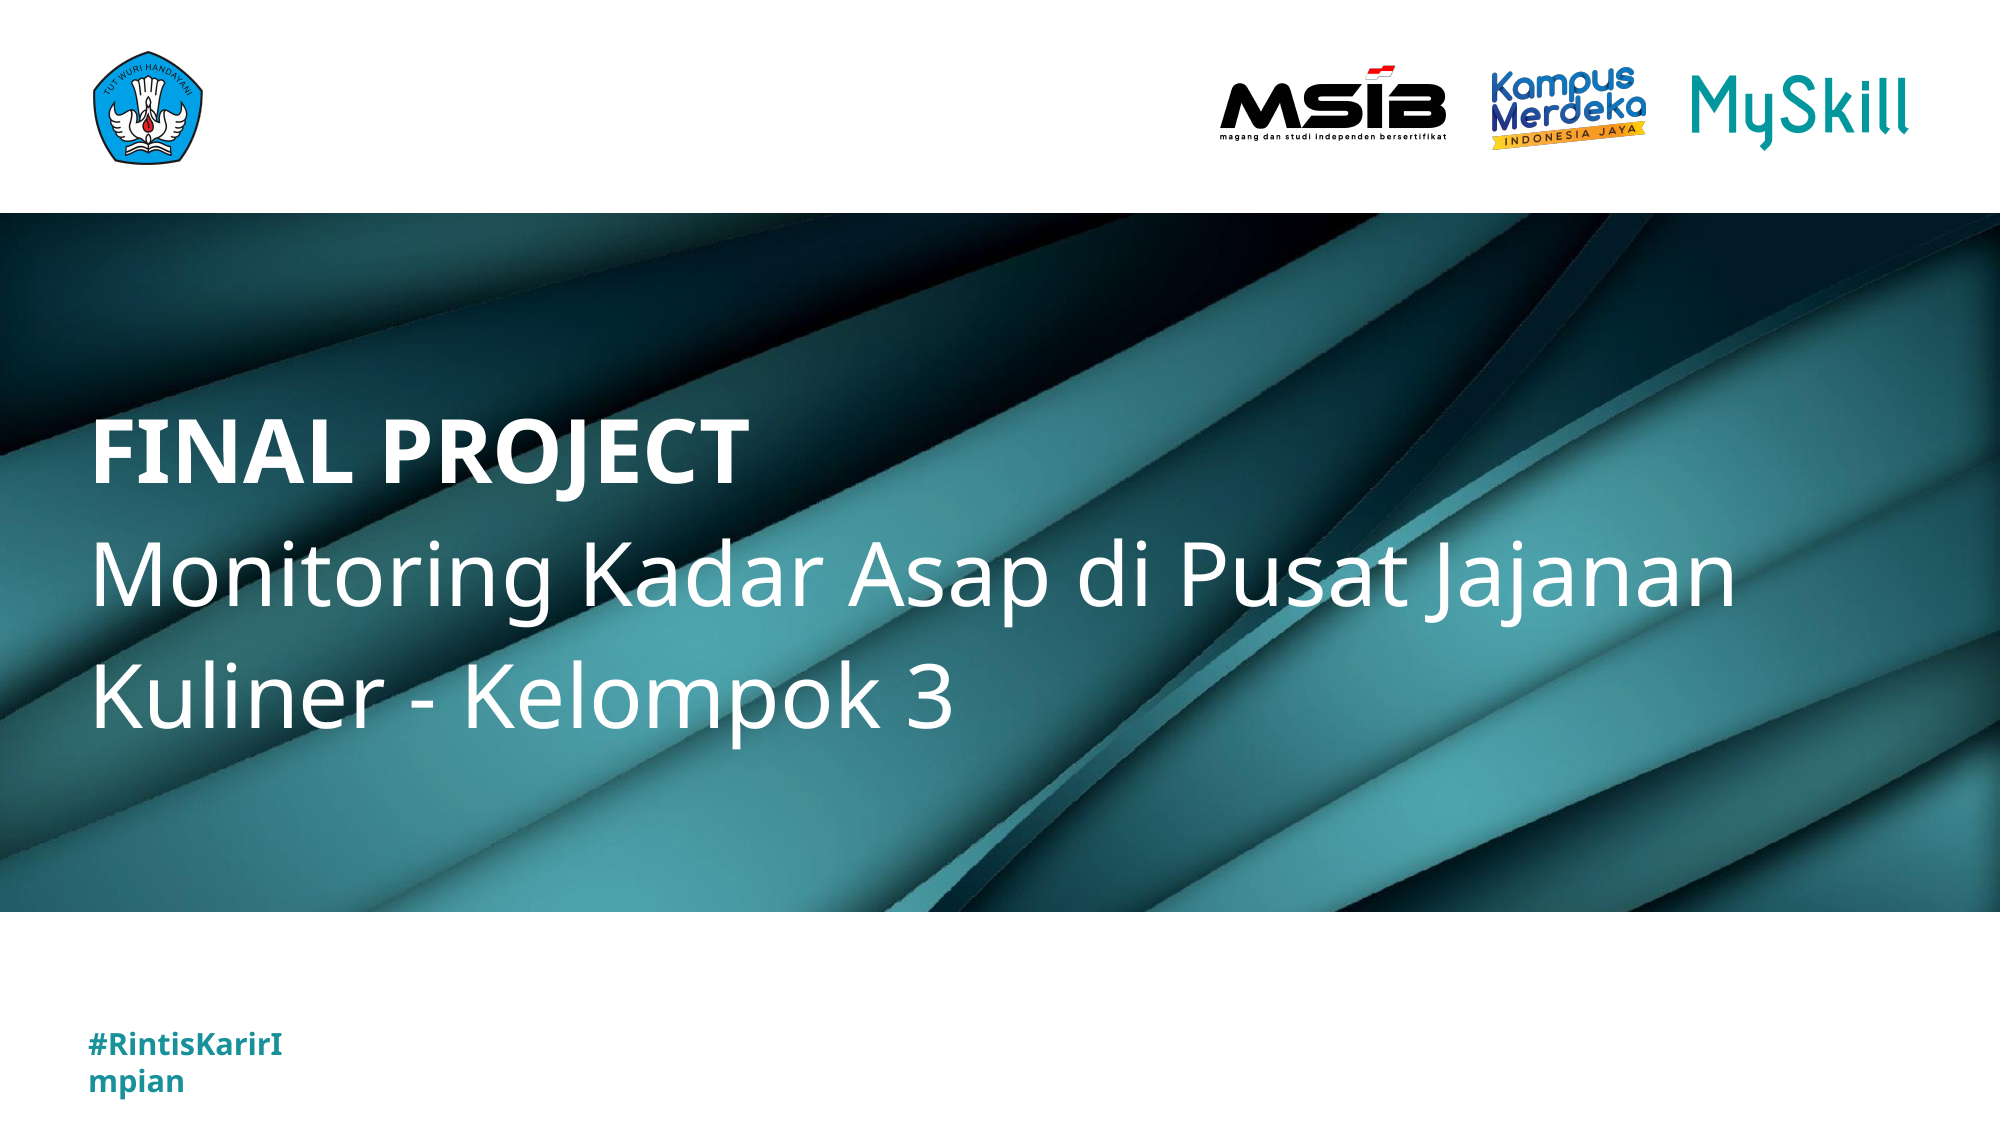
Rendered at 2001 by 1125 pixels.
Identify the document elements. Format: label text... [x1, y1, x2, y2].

picture [93, 51, 203, 165]
picture [1220, 65, 1446, 141]
title FINAL PROJECT Monitoring Kadar Asap di Pusat Jajanan Kuliner - Kelompok 3 [68, 308, 1932, 817]
picture [1492, 67, 1646, 150]
picture [1692, 75, 1909, 151]
picture [0, 213, 2000, 912]
